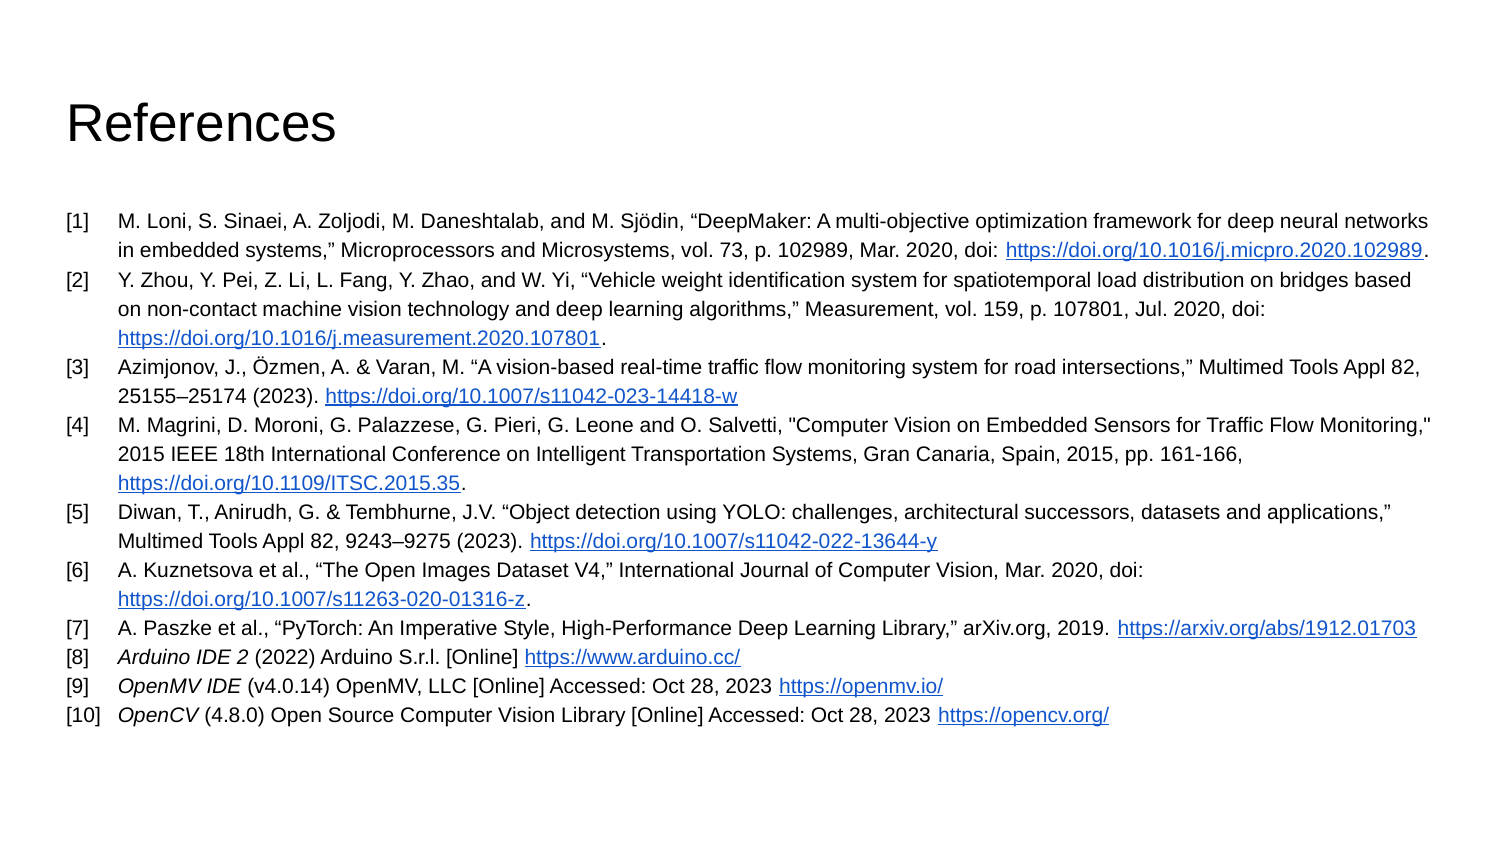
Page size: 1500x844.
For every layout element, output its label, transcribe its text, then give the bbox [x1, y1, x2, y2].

title References [51, 72, 1449, 167]
list [1] M. Loni, S. Sinaei, A. Zoljodi, M. Daneshtalab, and M. Sjödin, “DeepMaker: A multi-objective optimization framework for deep neural networks in embedded systems,” Microprocessors and Microsystems, vol. 73, p. 102989, Mar. 2020, doi: https://doi.org/10.1016/j.micpro.2020.102989. [2] Y. Zhou, Y. Pei, Z. Li, L. Fang, Y. Zhao, and W. Yi, “Vehicle weight identification system for spatiotemporal load distribution on bridges based on non-contact machine vision technology and deep learning algorithms,” Measurement, vol. 159, p. 107801, Jul. 2020, doi: https://doi.org/10.1016/j.measurement.2020.107801. [3] Azimjonov, J., Özmen, A. & Varan, M. “A vision-based real-time traffic flow monitoring system for road intersections,” Multimed Tools Appl 82, 25155–25174 (2023). https://doi.org/10.1007/s11042-023-14418-w [4] M. Magrini, D. Moroni, G. Palazzese, G. Pieri, G. Leone and O. Salvetti, "Computer Vision on Embedded Sensors for Traffic Flow Monitoring," 2015 IEEE 18th International Conference on Intelligent Transportation Systems, Gran Canaria, Spain, 2015, pp. 161-166, https://doi.org/10.1109/ITSC.2015.35. [5] Diwan, T., Anirudh, G. & Tembhurne, J.V. “Object detection using YOLO: challenges, architectural successors, datasets and applications,” Multimed Tools Appl 82, 9243–9275 (2023). https://doi.org/10.1007/s11042-022-13644-y [6] A. Kuznetsova et al., “The Open Images Dataset V4,” International Journal of Computer Vision, Mar. 2020, doi: https://doi.org/10.1007/s11263-020-01316-z. [7] A. Paszke et al., “PyTorch: An Imperative Style, High-Performance Deep Learning Library,” arXiv.org, 2019. https://arxiv.org/abs/1912.01703 [8] Arduino IDE 2 (2022) Arduino S.r.l. [Online] https://www.arduino.cc/ [9] OpenMV IDE (v4.0.14) OpenMV, LLC [Online] Accessed: Oct 28, 2023 https://openmv.io/ [10] OpenCV (4.8.0) Open Source Computer Vision Library [Online] Accessed: Oct 28, 2023 https://opencv.org/ [51, 189, 1449, 750]
